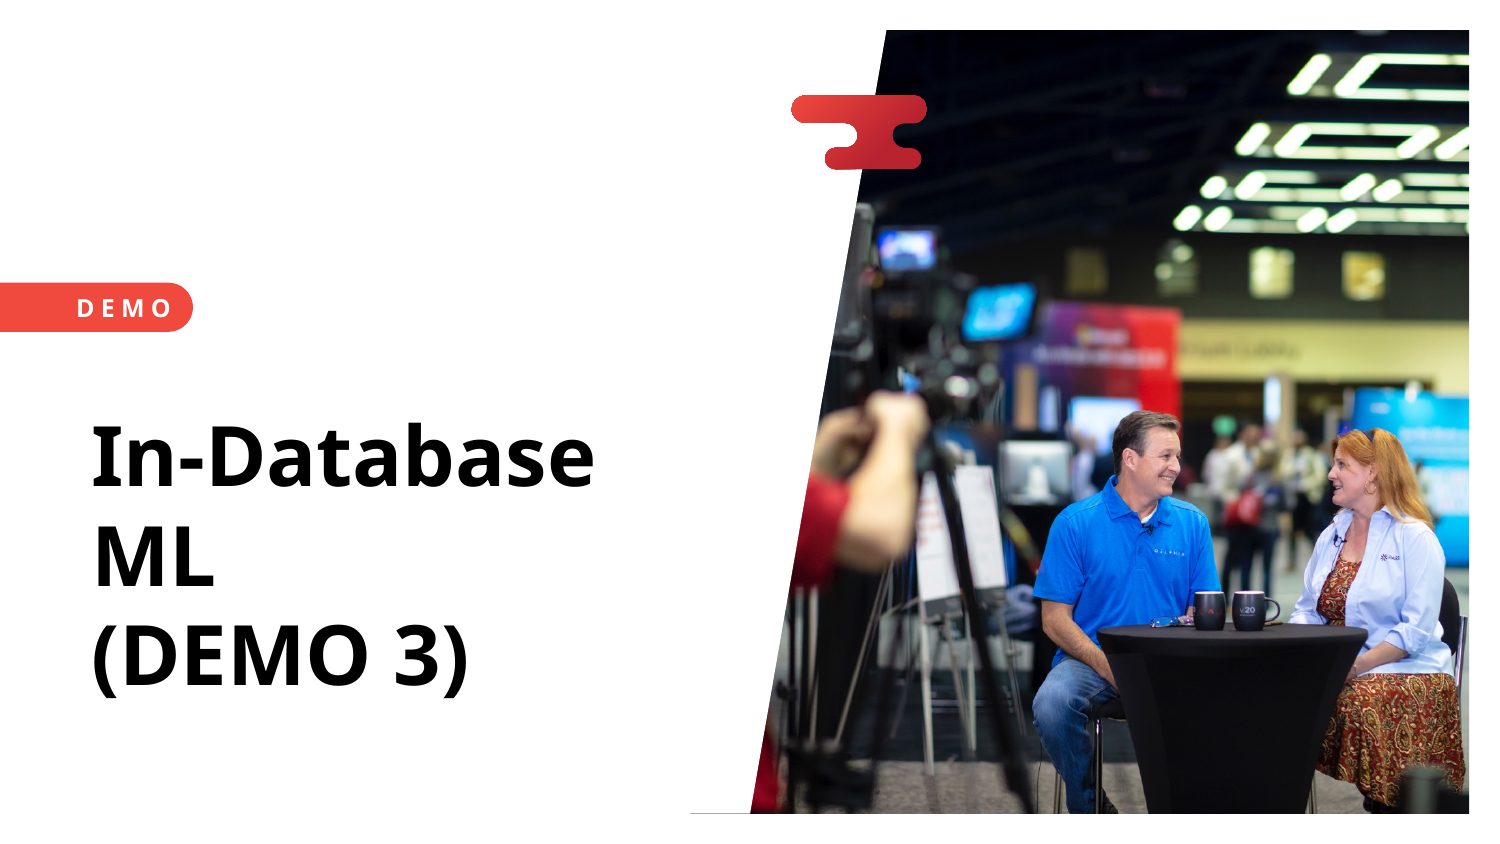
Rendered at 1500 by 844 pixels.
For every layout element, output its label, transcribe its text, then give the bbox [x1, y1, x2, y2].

title In-Database ML (DEMO 3) [76, 395, 750, 692]
picture [751, 30, 1470, 814]
